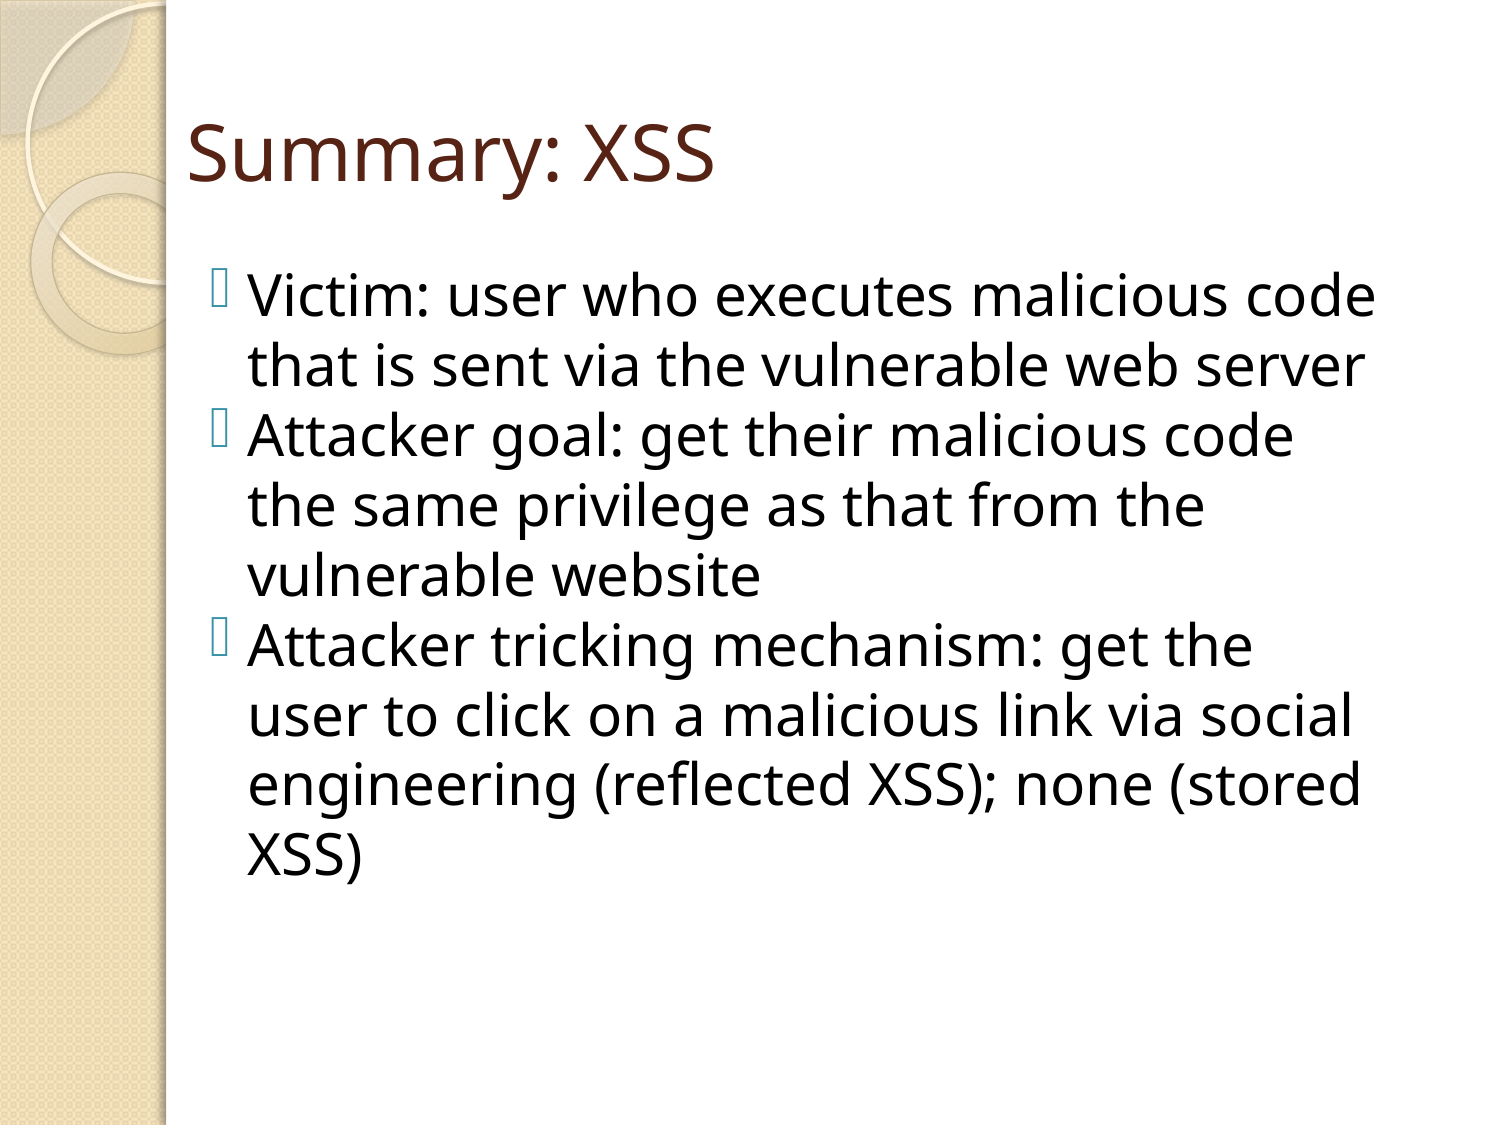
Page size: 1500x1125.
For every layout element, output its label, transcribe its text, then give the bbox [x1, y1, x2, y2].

list Victim: user who executes malicious code that is sent via the vulnerable web server Attacker goal: get their malicious code the same privilege as that from the vulnerable website Attacker tricking mechanism: get the user to click on a malicious link via social engineering (reflected XSS); none (stored XSS) [194, 243, 1400, 991]
title Summary: XSS [171, 87, 1500, 214]
